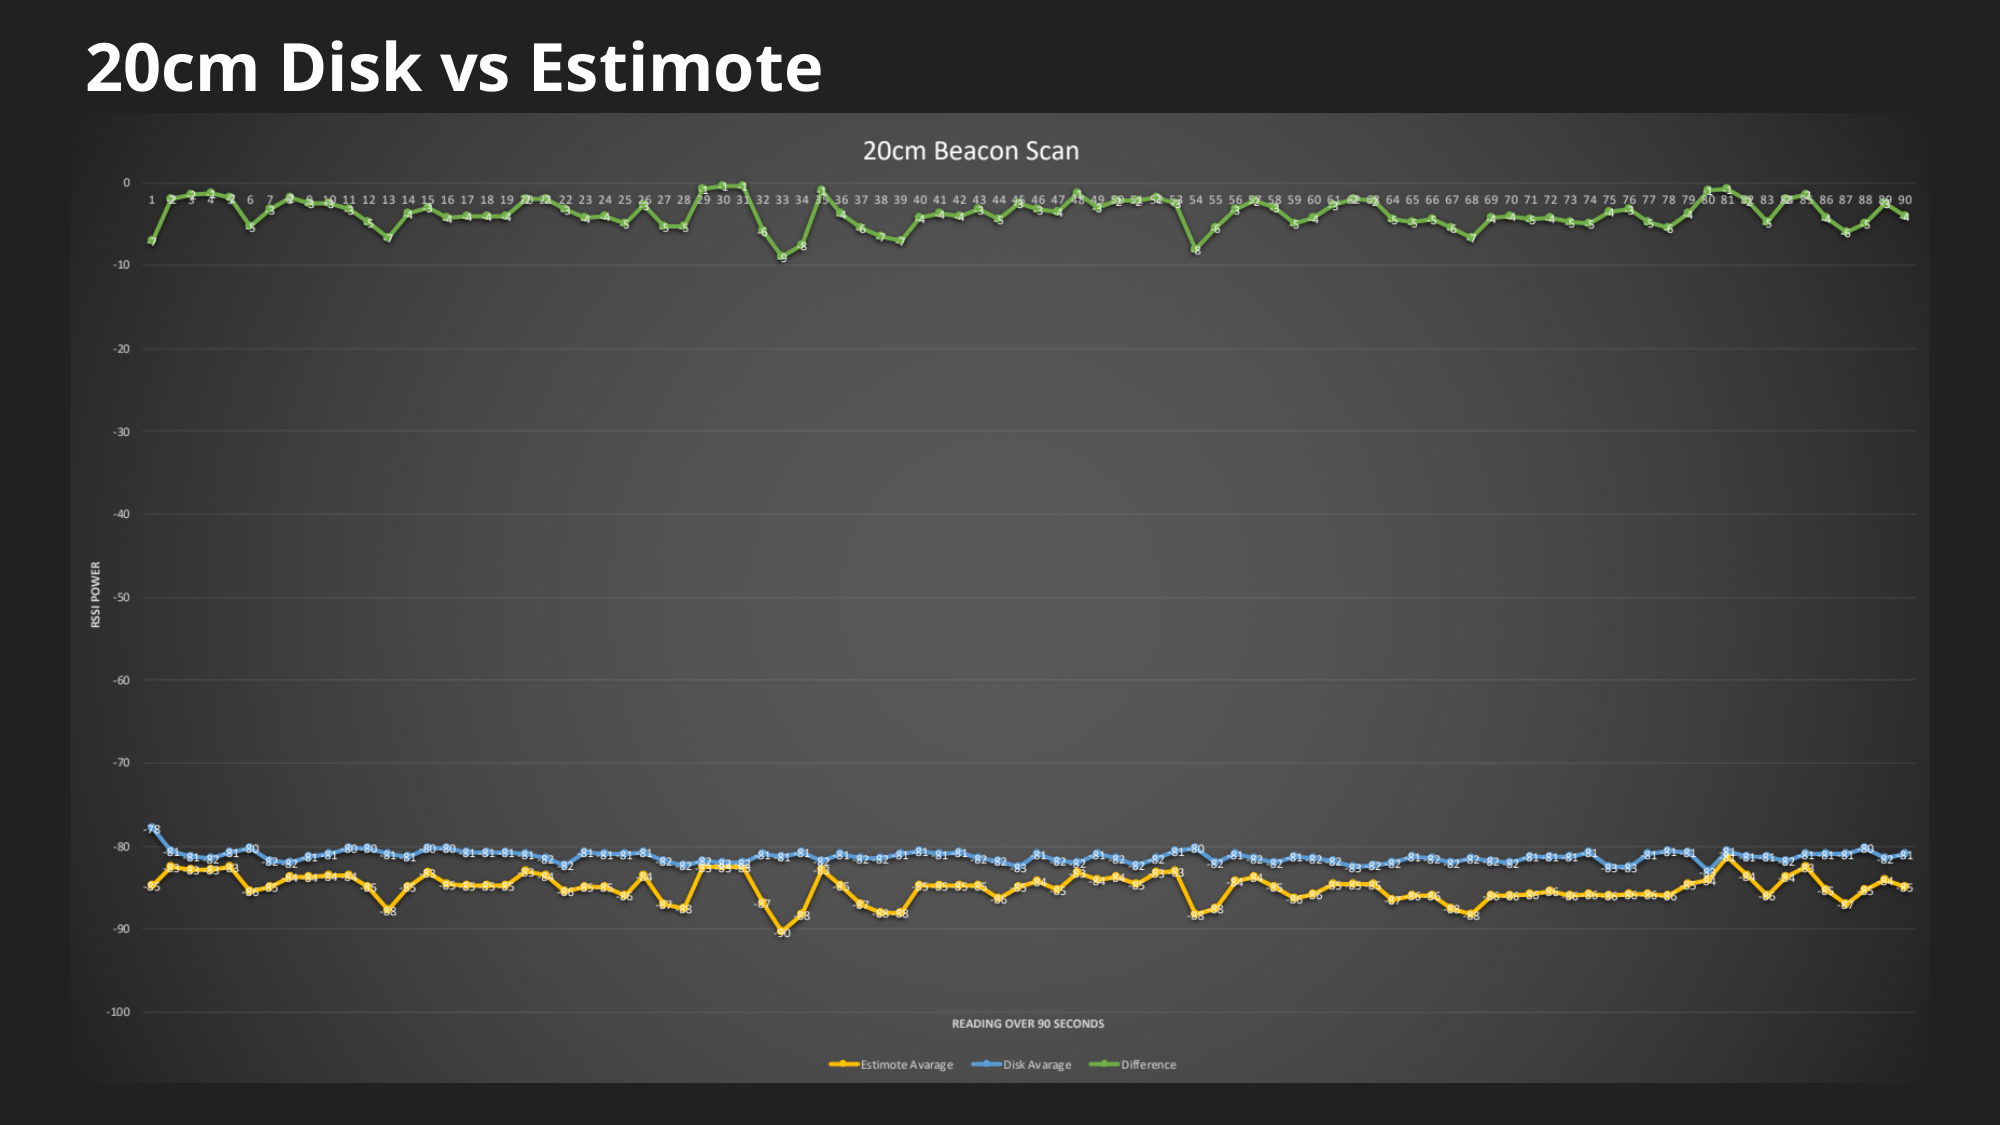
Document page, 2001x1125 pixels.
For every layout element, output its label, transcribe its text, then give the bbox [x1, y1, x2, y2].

text_box 20cm Disk vs Estimote [70, 17, 923, 112]
picture [70, 112, 1930, 1083]
